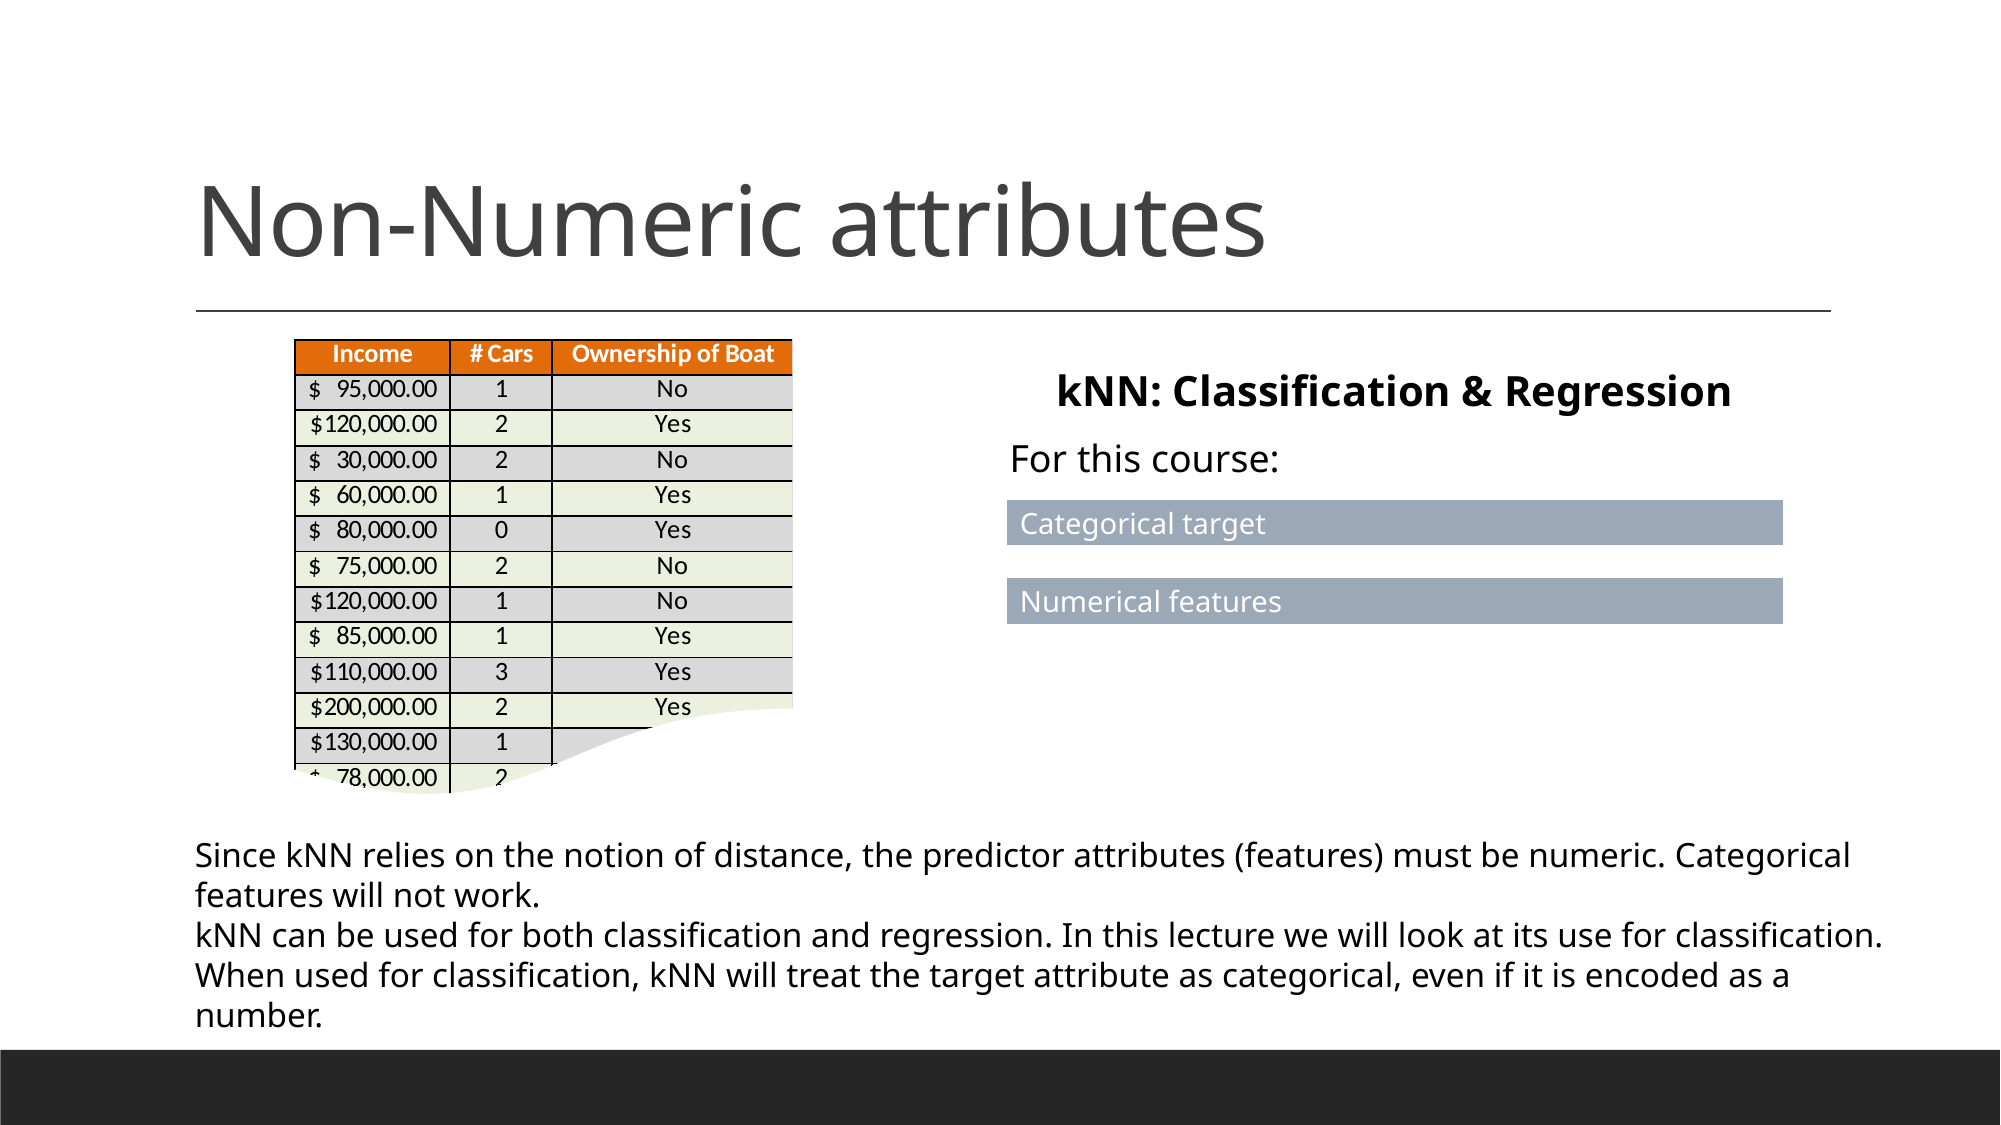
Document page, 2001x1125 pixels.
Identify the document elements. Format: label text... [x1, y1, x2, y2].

text_box For this course: [994, 427, 1350, 488]
text_box Since kNN relies on the notion of distance, the predictor attributes (features) must be numeric. Categorical features will not work. kNN can be used for both classification and regression. In this lecture we will look at its use for classification. When used for classification, kNN will treat the target attribute as categorical, even if it is encoded as a number. [179, 827, 1908, 1042]
text_box Numerical features [1003, 574, 1787, 628]
text_box kNN: Classification & Regression [1041, 357, 1749, 422]
text_box Categorical target [1003, 495, 1787, 549]
title Non-Numeric attributes [180, 47, 1830, 285]
picture [293, 338, 795, 801]
